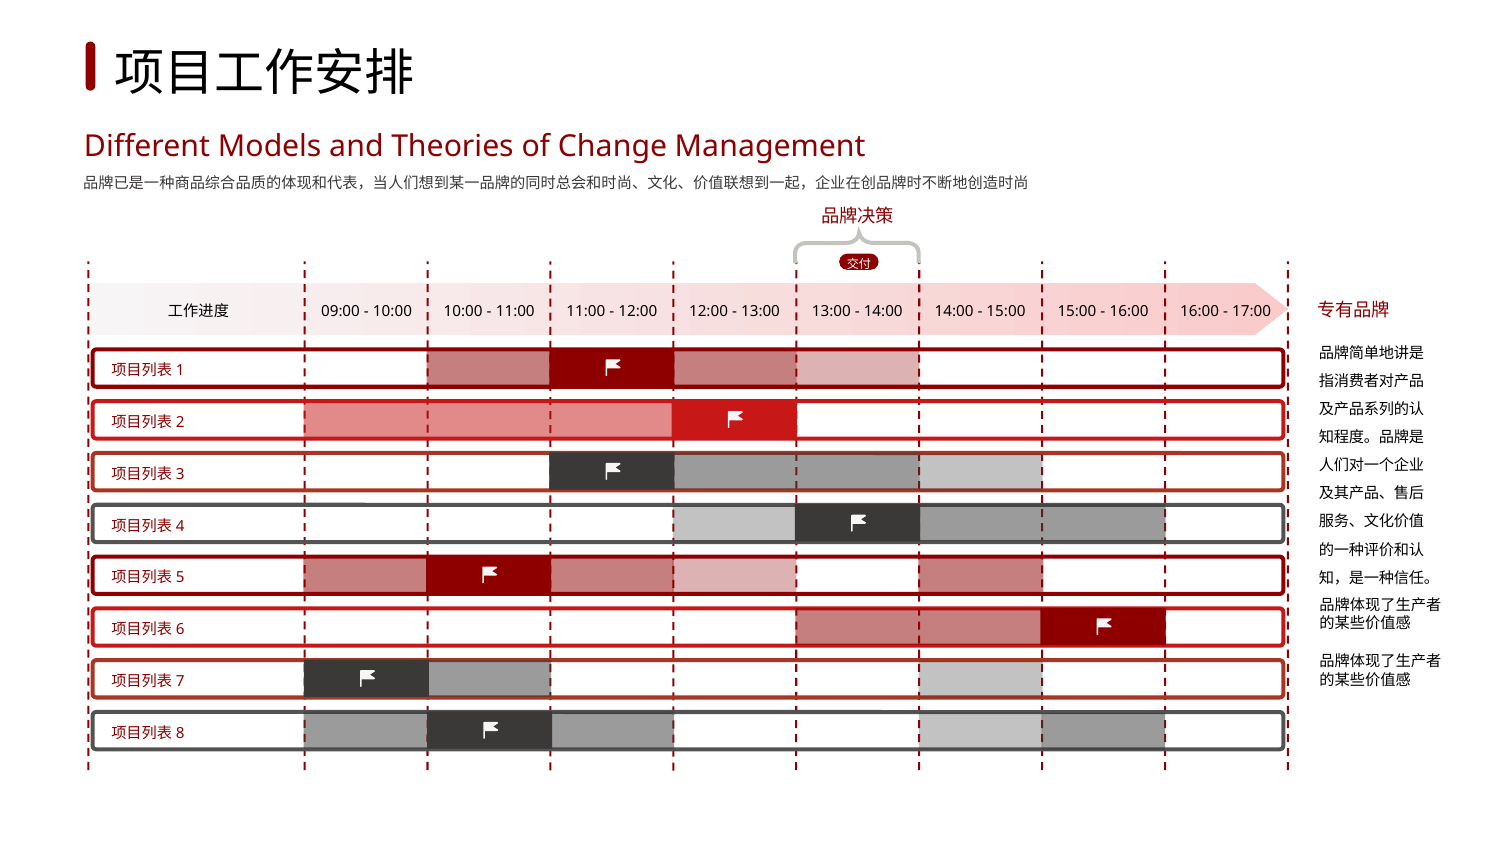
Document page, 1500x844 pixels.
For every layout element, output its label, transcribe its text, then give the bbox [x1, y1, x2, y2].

text_box [605, 462, 621, 480]
text_box 11:00 - 12:00 [550, 297, 673, 323]
text_box [303, 556, 426, 594]
text_box [794, 504, 921, 542]
text_box [303, 711, 427, 749]
text_box [92, 660, 918, 698]
text_box Different Models and Theories of Change Management [80, 123, 1166, 166]
text_box [303, 400, 671, 438]
text_box [1166, 712, 1284, 750]
text_box [483, 721, 499, 739]
text_box [727, 411, 743, 429]
text_box [918, 712, 1043, 750]
text_box 品牌已是一种商品综合品质的体现和代表，当人们想到某一品牌的同时总会和时尚、文化、价值联想到一起，企业在创品牌时不断地创造时尚 [80, 161, 1094, 195]
text_box [92, 608, 795, 646]
text_box [482, 566, 498, 584]
text_box 项目列表2 [108, 409, 287, 434]
text_box [796, 504, 1284, 543]
text_box 品牌决策 [814, 201, 901, 230]
text_box [920, 349, 1284, 387]
text_box [549, 452, 675, 490]
text_box 12:00 - 13:00 [673, 297, 796, 323]
text_box [675, 348, 797, 387]
text_box [426, 556, 552, 594]
text_box 品牌体现了生产者的某些价值感 [1316, 592, 1450, 635]
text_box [839, 253, 879, 275]
text_box 项目列表4 [108, 512, 287, 538]
text_box [92, 401, 1284, 439]
text_box [92, 504, 794, 543]
text_box [426, 348, 549, 387]
text_box [1043, 660, 1284, 698]
text_box [921, 504, 1166, 542]
text_box [675, 452, 920, 490]
text_box [92, 452, 919, 491]
text_box [672, 505, 796, 543]
text_box 项目列表7 [108, 668, 287, 693]
text_box [795, 349, 920, 387]
text_box 项目列表3 [108, 461, 287, 486]
text_box [1043, 712, 1166, 750]
text_box 品牌简单地讲是指消费者对产品及产品系列的认知程度。品牌是人们对一个企业及其产品、售后服务、文化价值的一种评价和认知，是一种信任。 [1307, 327, 1450, 592]
text_box [1166, 608, 1284, 646]
text_box [429, 659, 552, 697]
text_box 09:00 - 10:00 [305, 297, 428, 323]
text_box [1043, 453, 1284, 491]
text_box [918, 557, 1044, 595]
text_box [1096, 618, 1112, 636]
text_box 项目列表6 [108, 616, 287, 641]
text_box [89, 282, 1273, 335]
text_box [427, 711, 553, 749]
text_box [553, 711, 675, 749]
text_box [795, 232, 919, 264]
text_box 16:00 - 17:00 [1164, 297, 1287, 323]
text_box 15:00 - 16:00 [1041, 297, 1164, 323]
text_box [92, 349, 426, 387]
text_box [795, 607, 1040, 646]
text_box [919, 453, 1043, 491]
text_box [360, 670, 376, 688]
text_box [605, 359, 621, 377]
text_box 项目列表5 [108, 564, 287, 589]
text_box 项目列表1 [108, 357, 287, 382]
text_box 专有品牌 [1306, 293, 1434, 326]
text_box [918, 660, 1043, 699]
text_box 13:00 - 14:00 [796, 297, 919, 323]
text_box [552, 556, 674, 594]
text_box 品牌体现了生产者的某些价值感 [1316, 648, 1450, 692]
text_box 项目工作安排 [100, 32, 430, 108]
text_box 14:00 - 15:00 [919, 297, 1041, 323]
text_box [1040, 607, 1166, 646]
text_box [672, 557, 797, 595]
text_box [851, 514, 867, 532]
text_box [549, 348, 675, 387]
text_box [92, 711, 918, 750]
text_box [303, 659, 429, 697]
text_box 10:00 - 11:00 [428, 297, 550, 323]
text_box [84, 40, 97, 92]
text_box [92, 556, 303, 594]
text_box [674, 556, 1284, 594]
text_box 工作进度 [132, 297, 264, 323]
text_box 项目列表8 [108, 720, 287, 745]
text_box [671, 400, 797, 438]
